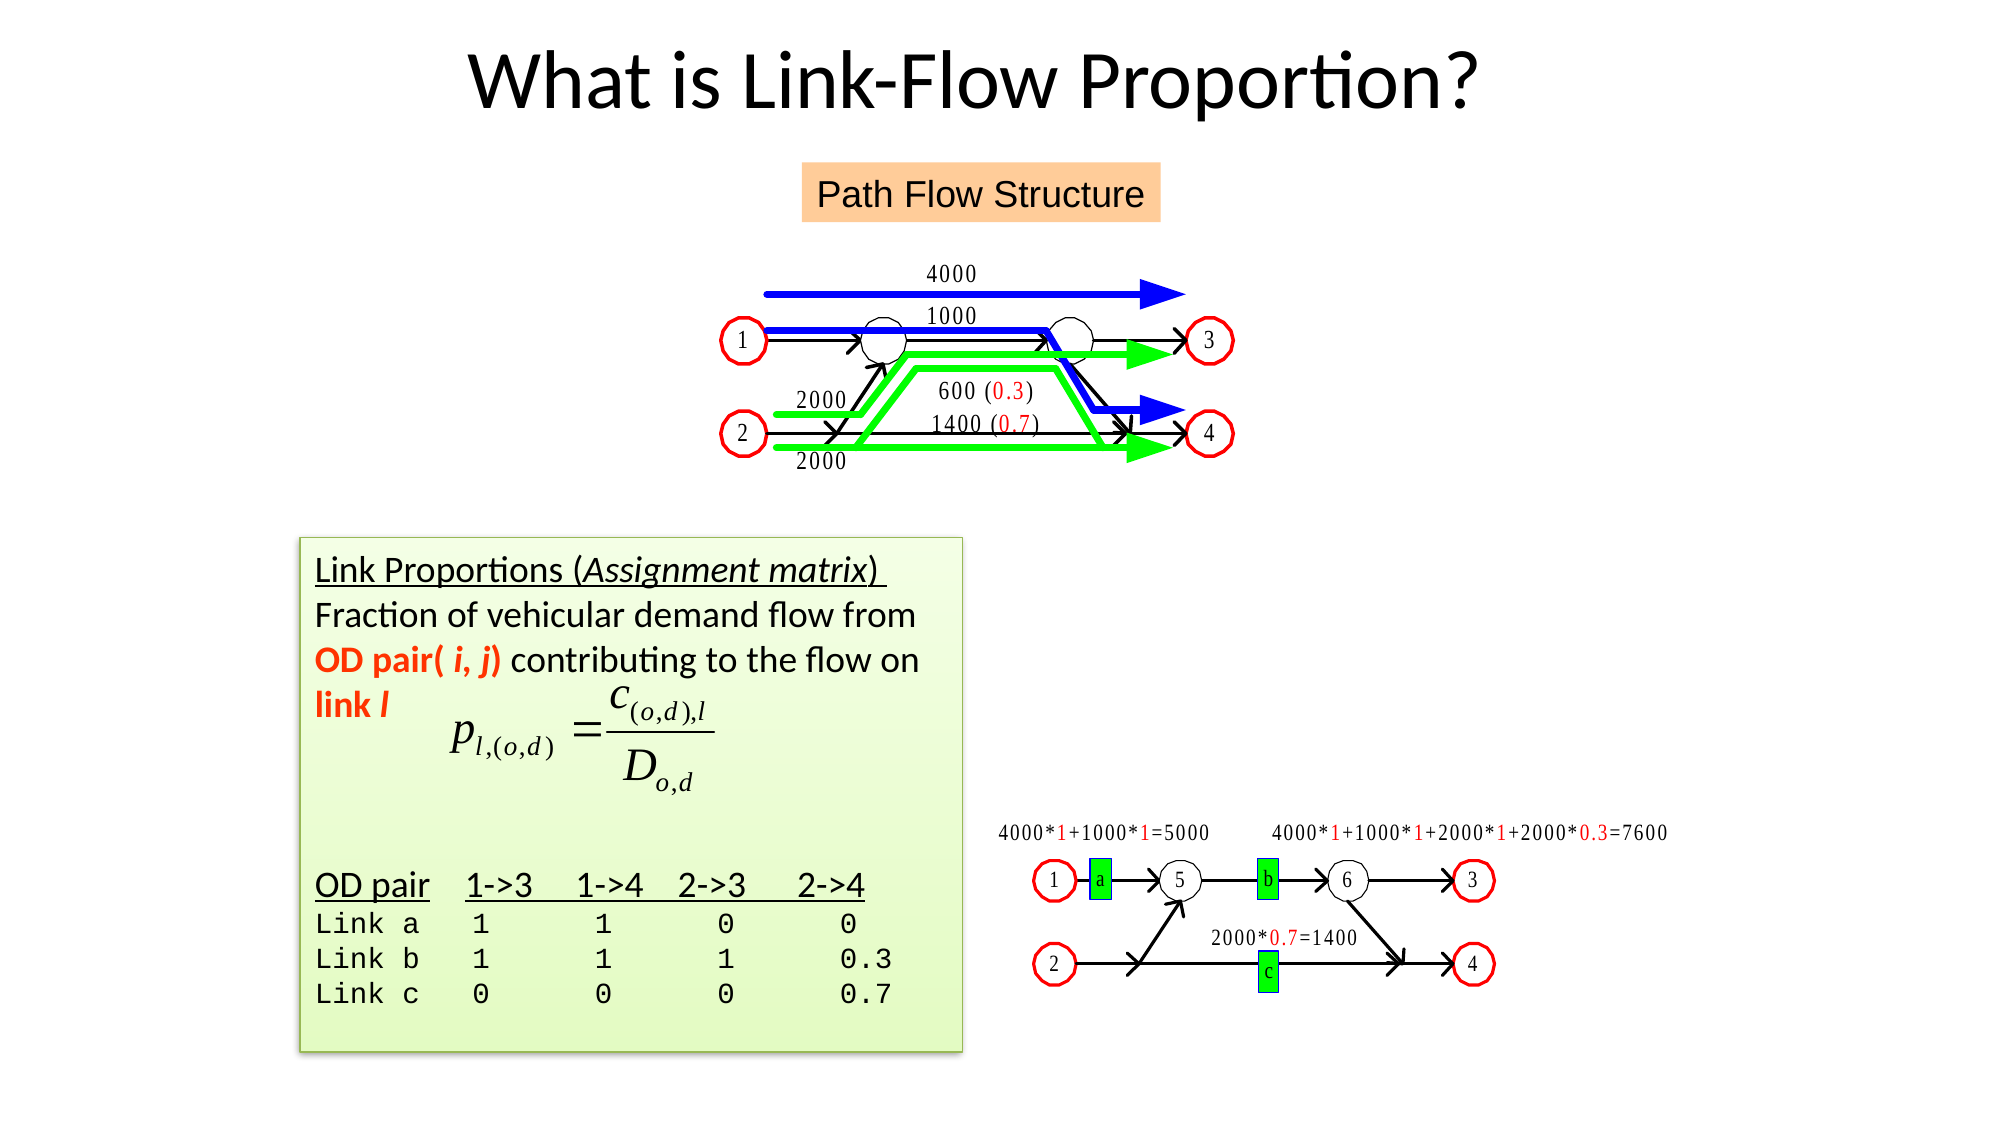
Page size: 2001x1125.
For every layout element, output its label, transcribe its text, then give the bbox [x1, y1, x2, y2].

text_box Link Proportions (Assignment matrix) Fraction of vehicular demand flow from OD pair( i, j) contributing to the flow on link l OD pair 1->3 1->4 2->3 2->4 Link a 1 1 0 0 Link b 1 1 1 0.3 Link c 0 0 0 0.7 [299, 537, 963, 1053]
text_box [712, 237, 1251, 500]
title What is Link-Flow Proportion? [249, 0, 1700, 150]
text_box Path Flow Structure [801, 162, 1161, 223]
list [439, 662, 723, 807]
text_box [974, 799, 1713, 1002]
